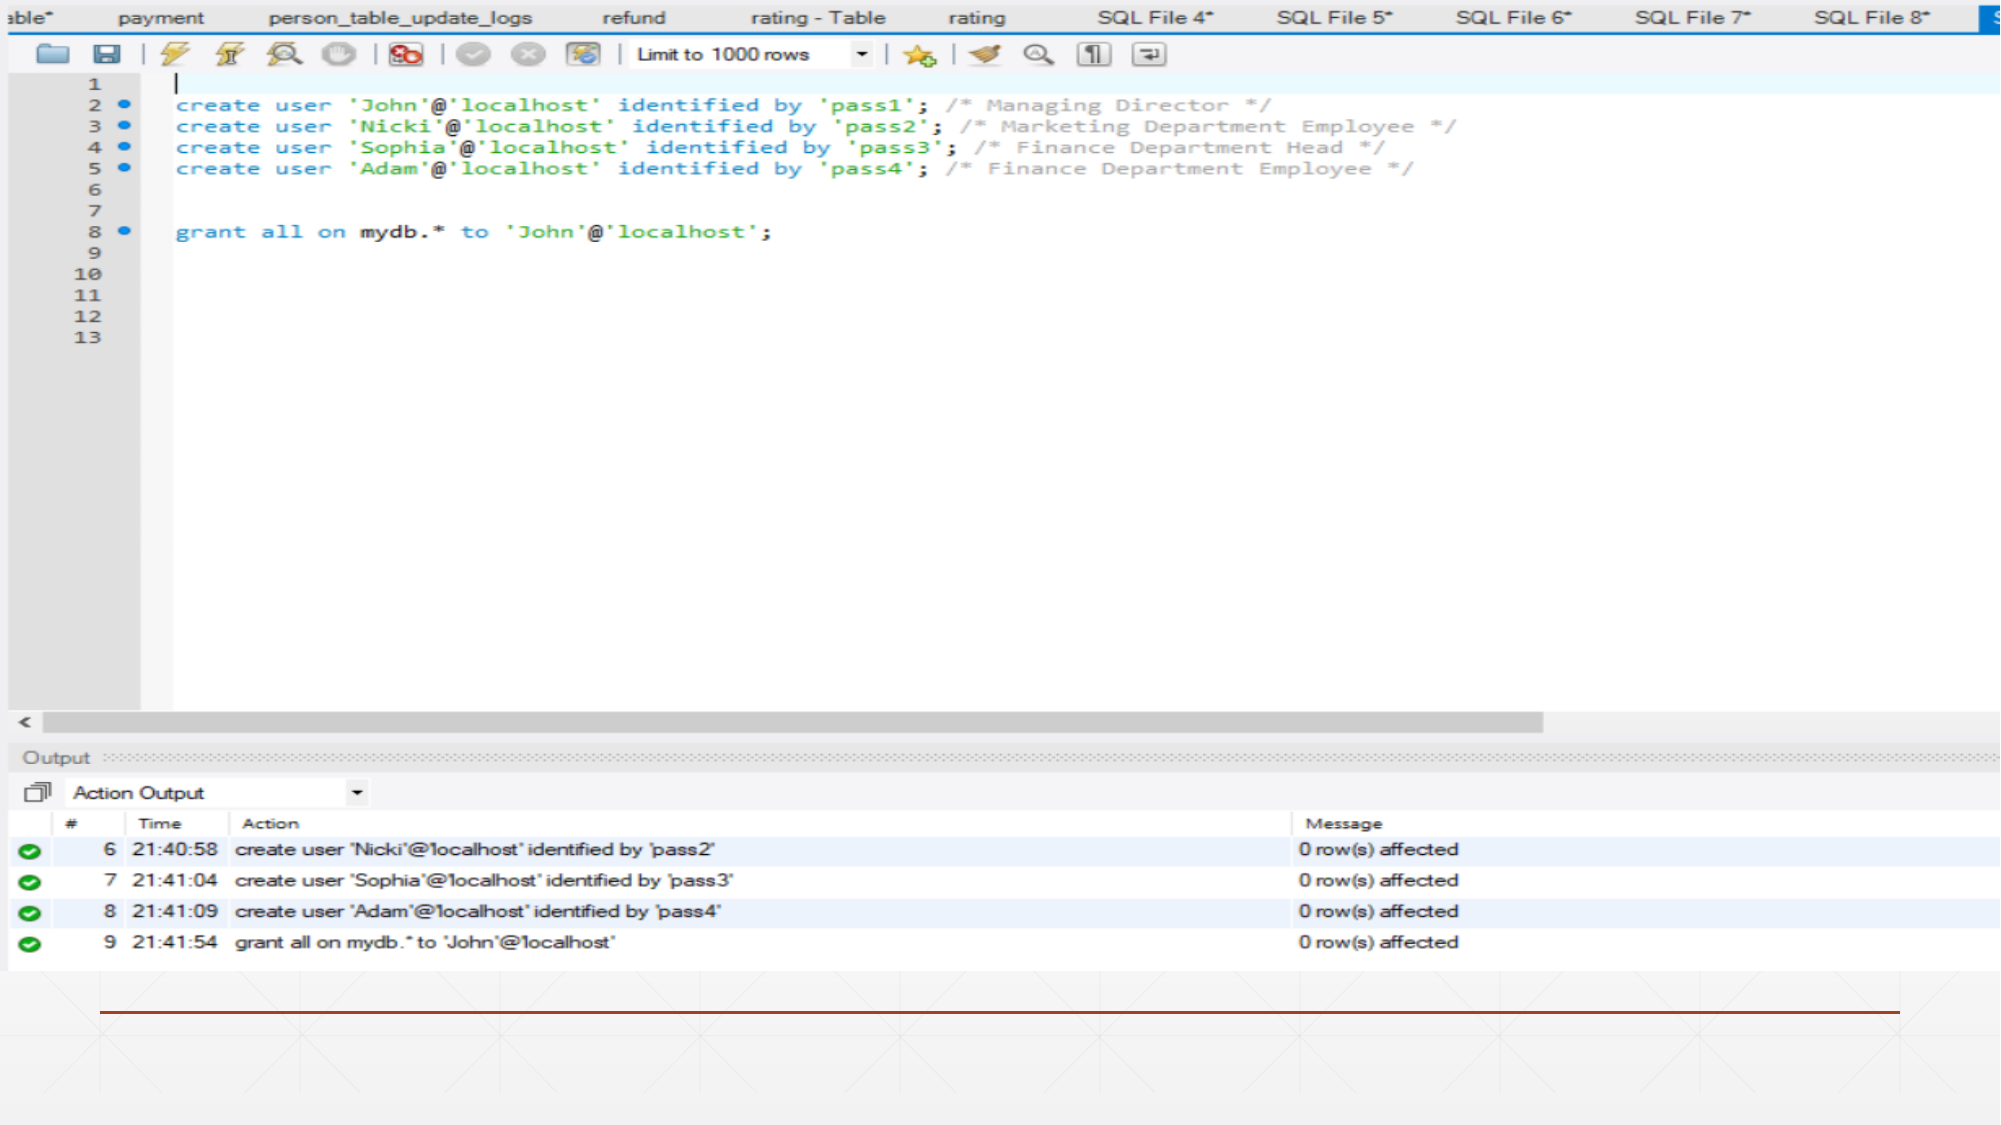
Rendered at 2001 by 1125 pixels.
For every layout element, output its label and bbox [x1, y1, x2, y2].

picture [0, 0, 2000, 971]
